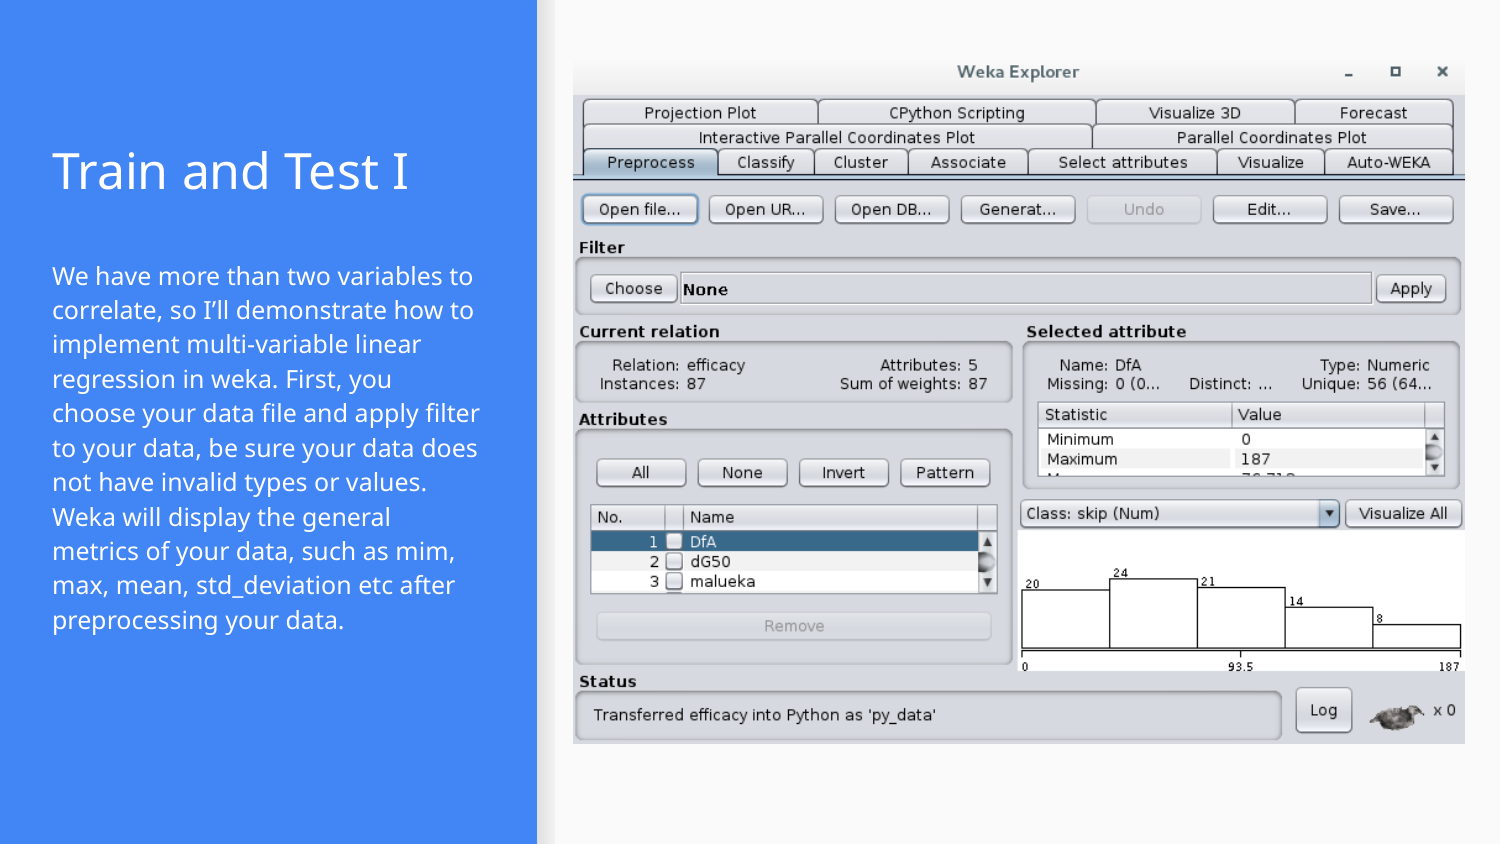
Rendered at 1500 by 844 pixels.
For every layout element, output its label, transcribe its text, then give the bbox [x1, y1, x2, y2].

list We have more than two variables to correlate, so I’ll demonstrate how to implement multi-variable linear regression in weka. First, you choose your data file and apply filter to your data, be sure your data does not have invalid types or values. Weka will display the general metrics of your data, such as mim, max, mean, std_deviation etc after preprocessing your data. [37, 240, 498, 760]
picture [573, 58, 1465, 744]
title Train and Test I [37, 58, 498, 216]
